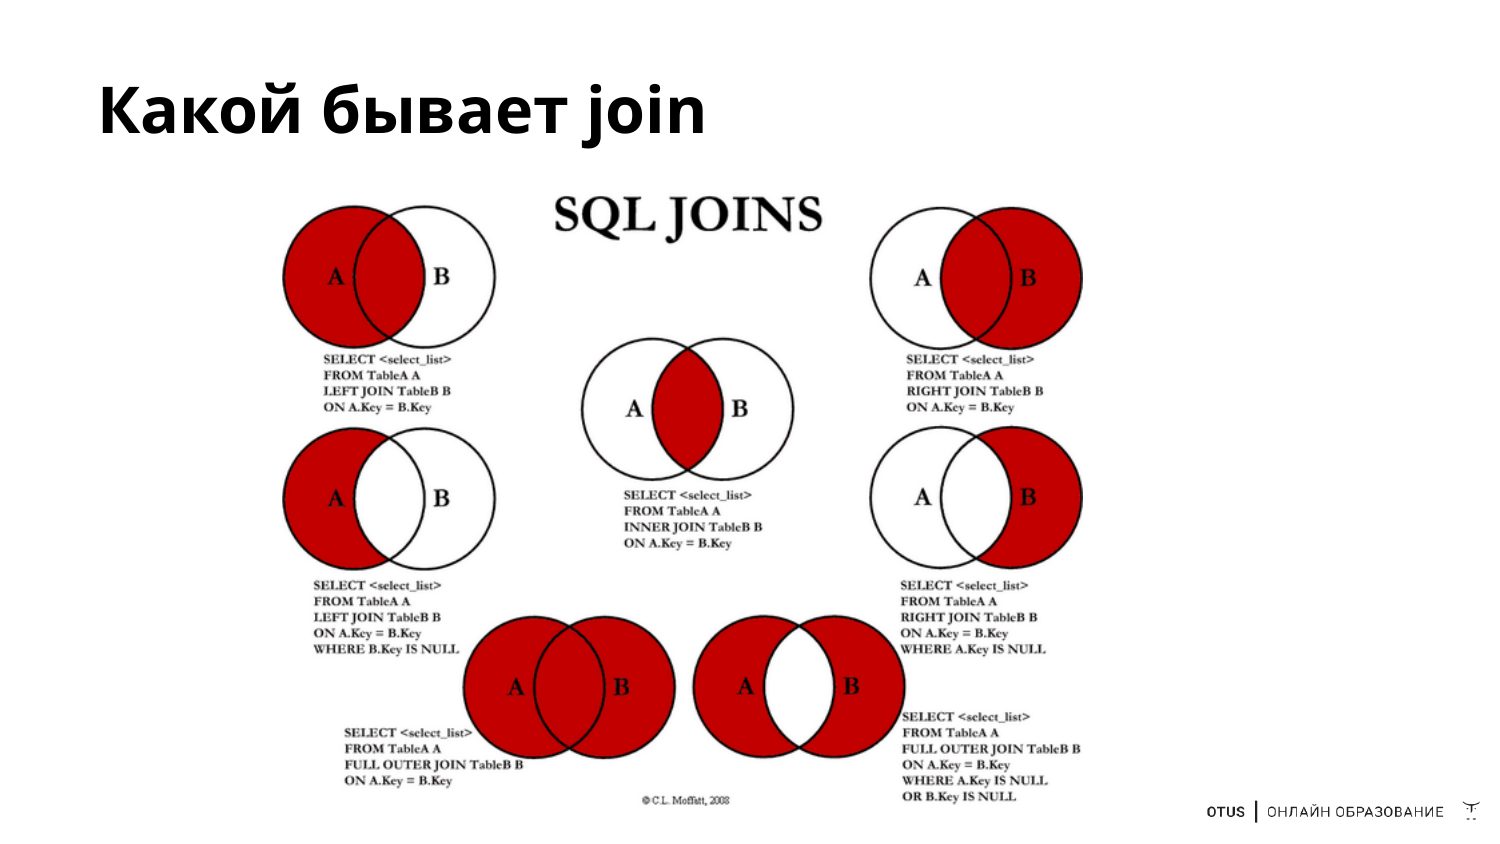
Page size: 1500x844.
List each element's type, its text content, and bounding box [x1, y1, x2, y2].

title Какой бывает join [82, 54, 1480, 234]
picture [0, 0, 1500, 844]
